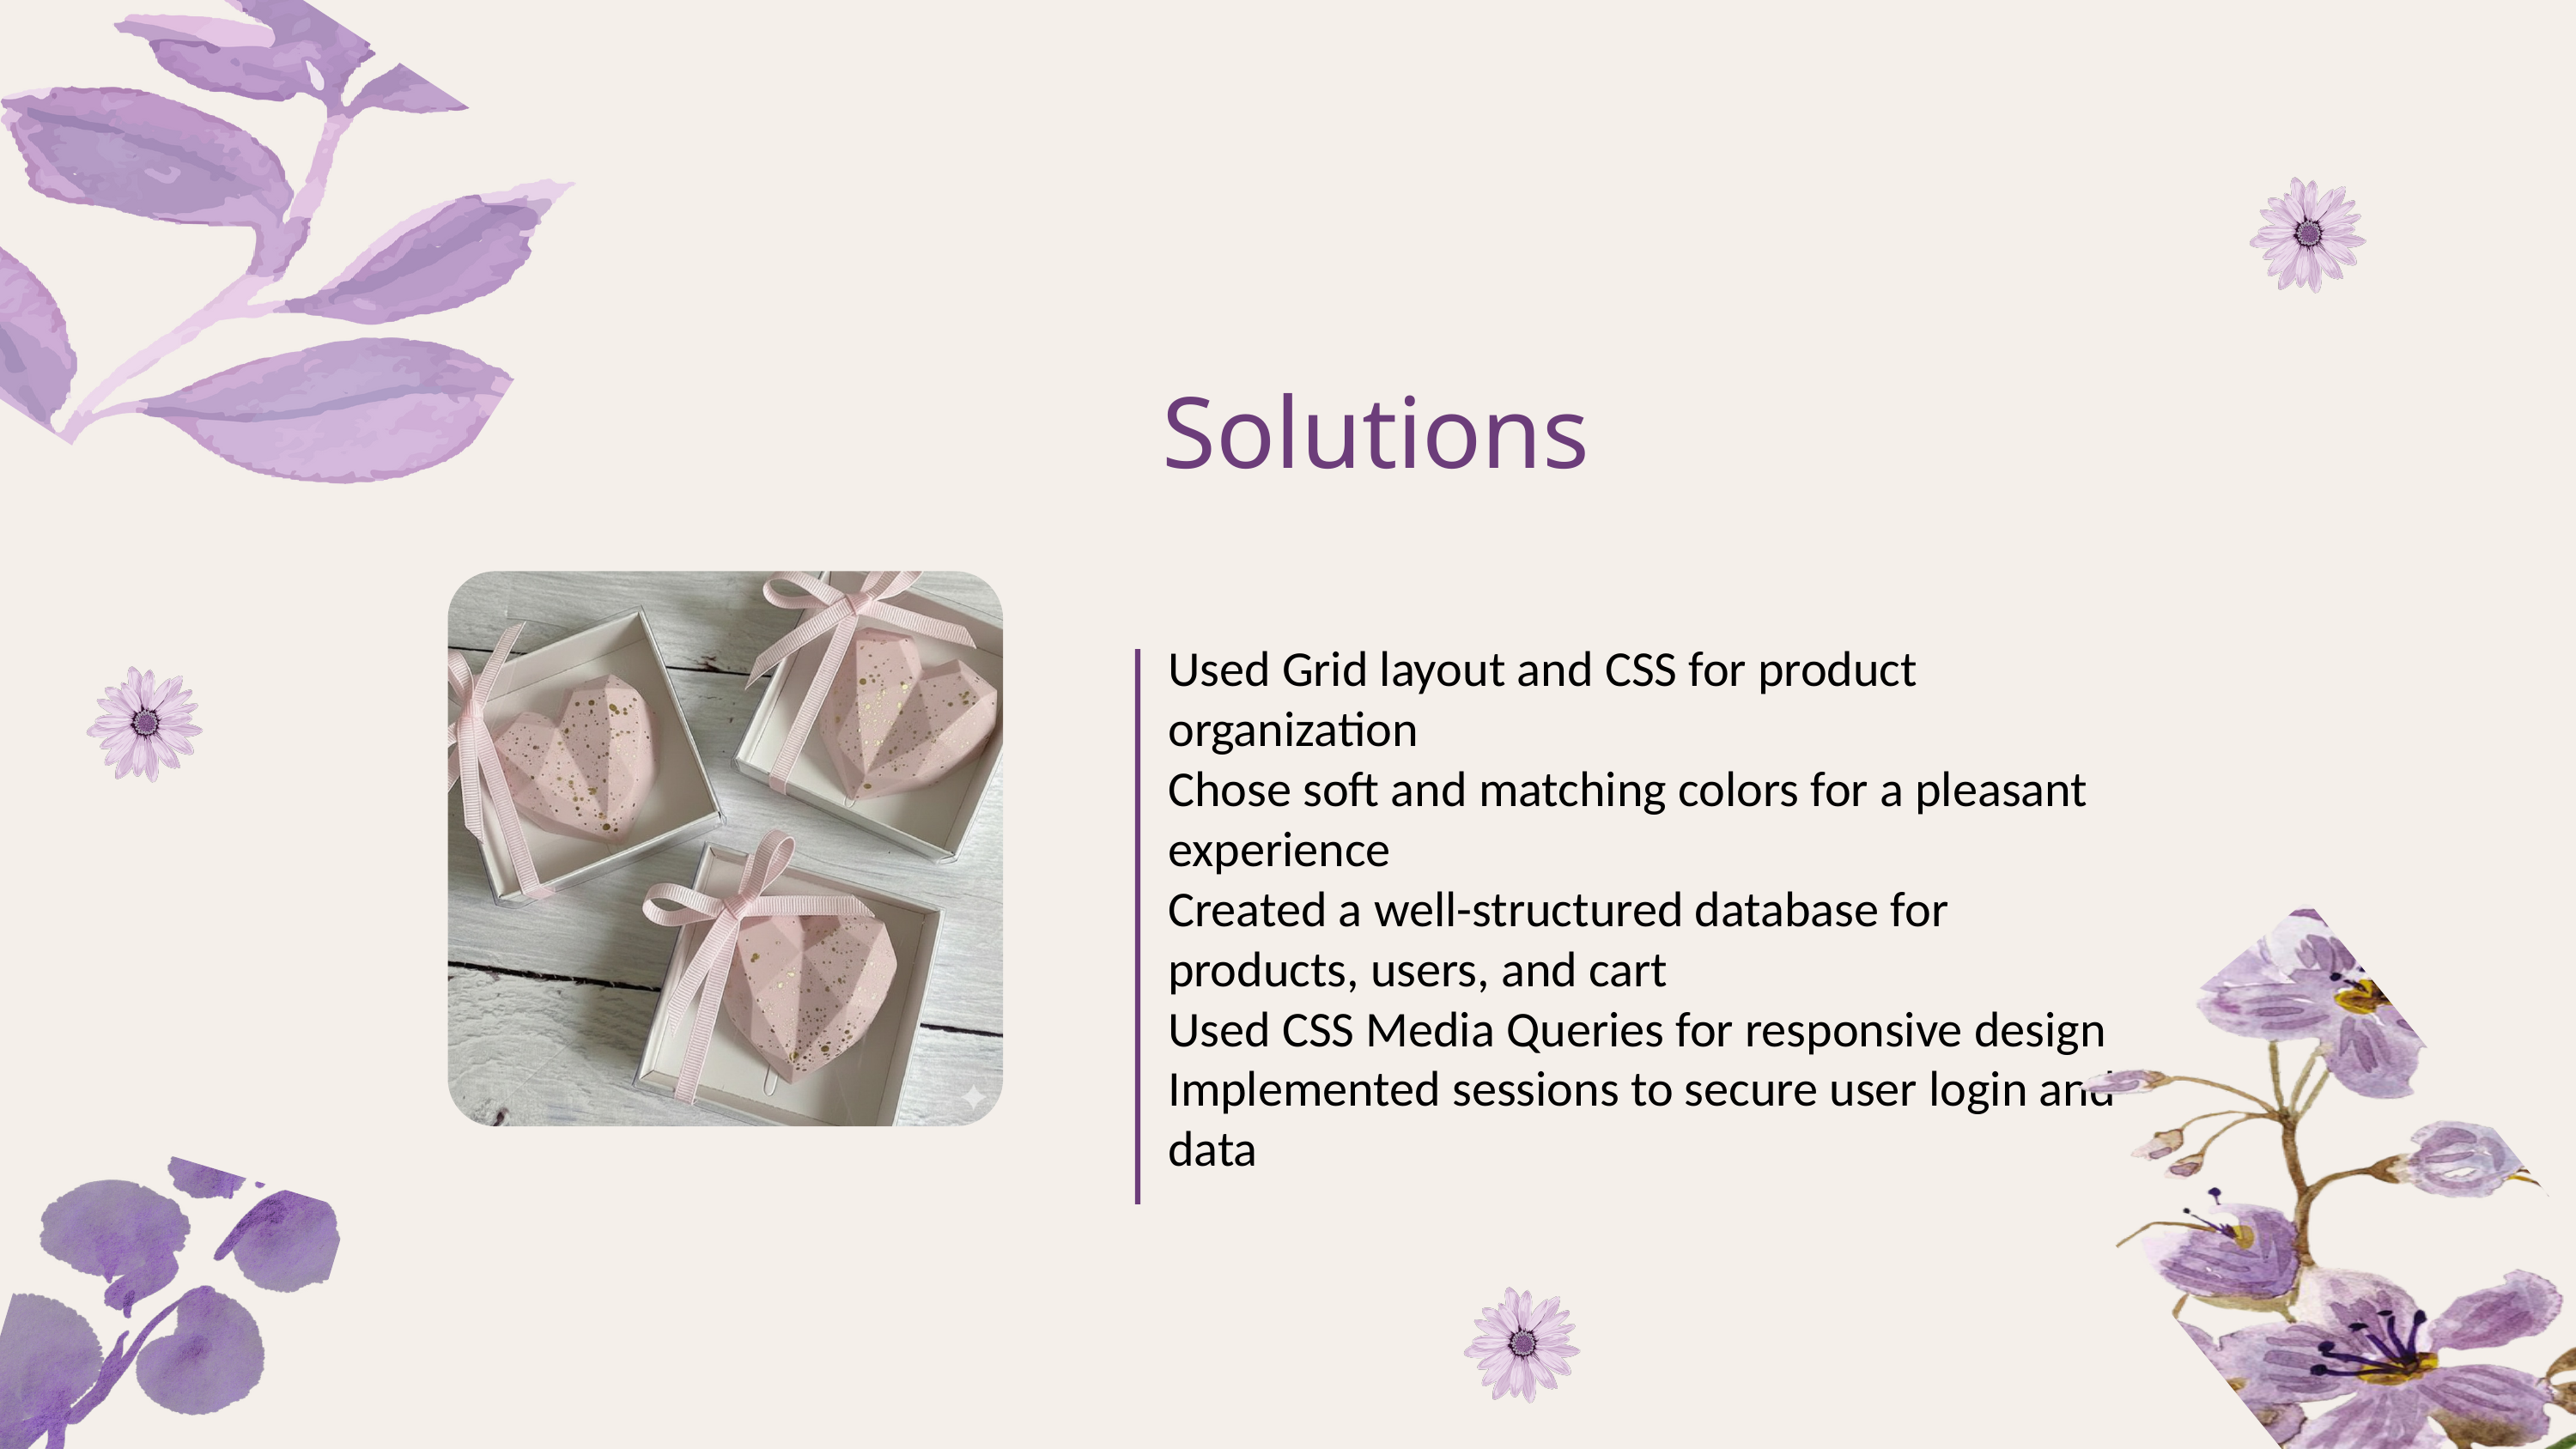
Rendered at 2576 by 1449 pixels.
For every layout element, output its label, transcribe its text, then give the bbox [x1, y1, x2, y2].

text_box Used Grid layout and CSS for product organization Chose soft and matching colors for a pleasant experience Created a well-structured database for products, users, and cart Used CSS Media Queries for responsive design Implemented sessions to secure user login and data [1168, 575, 2117, 1177]
text_box [0, 0, 625, 628]
text_box [2249, 177, 2366, 294]
text_box [86, 666, 204, 783]
picture [447, 571, 1004, 1127]
text_box [1463, 1287, 1581, 1404]
text_box [2023, 900, 2576, 1449]
text_box [0, 1124, 349, 1449]
text_box Solutions [1162, 370, 2163, 488]
